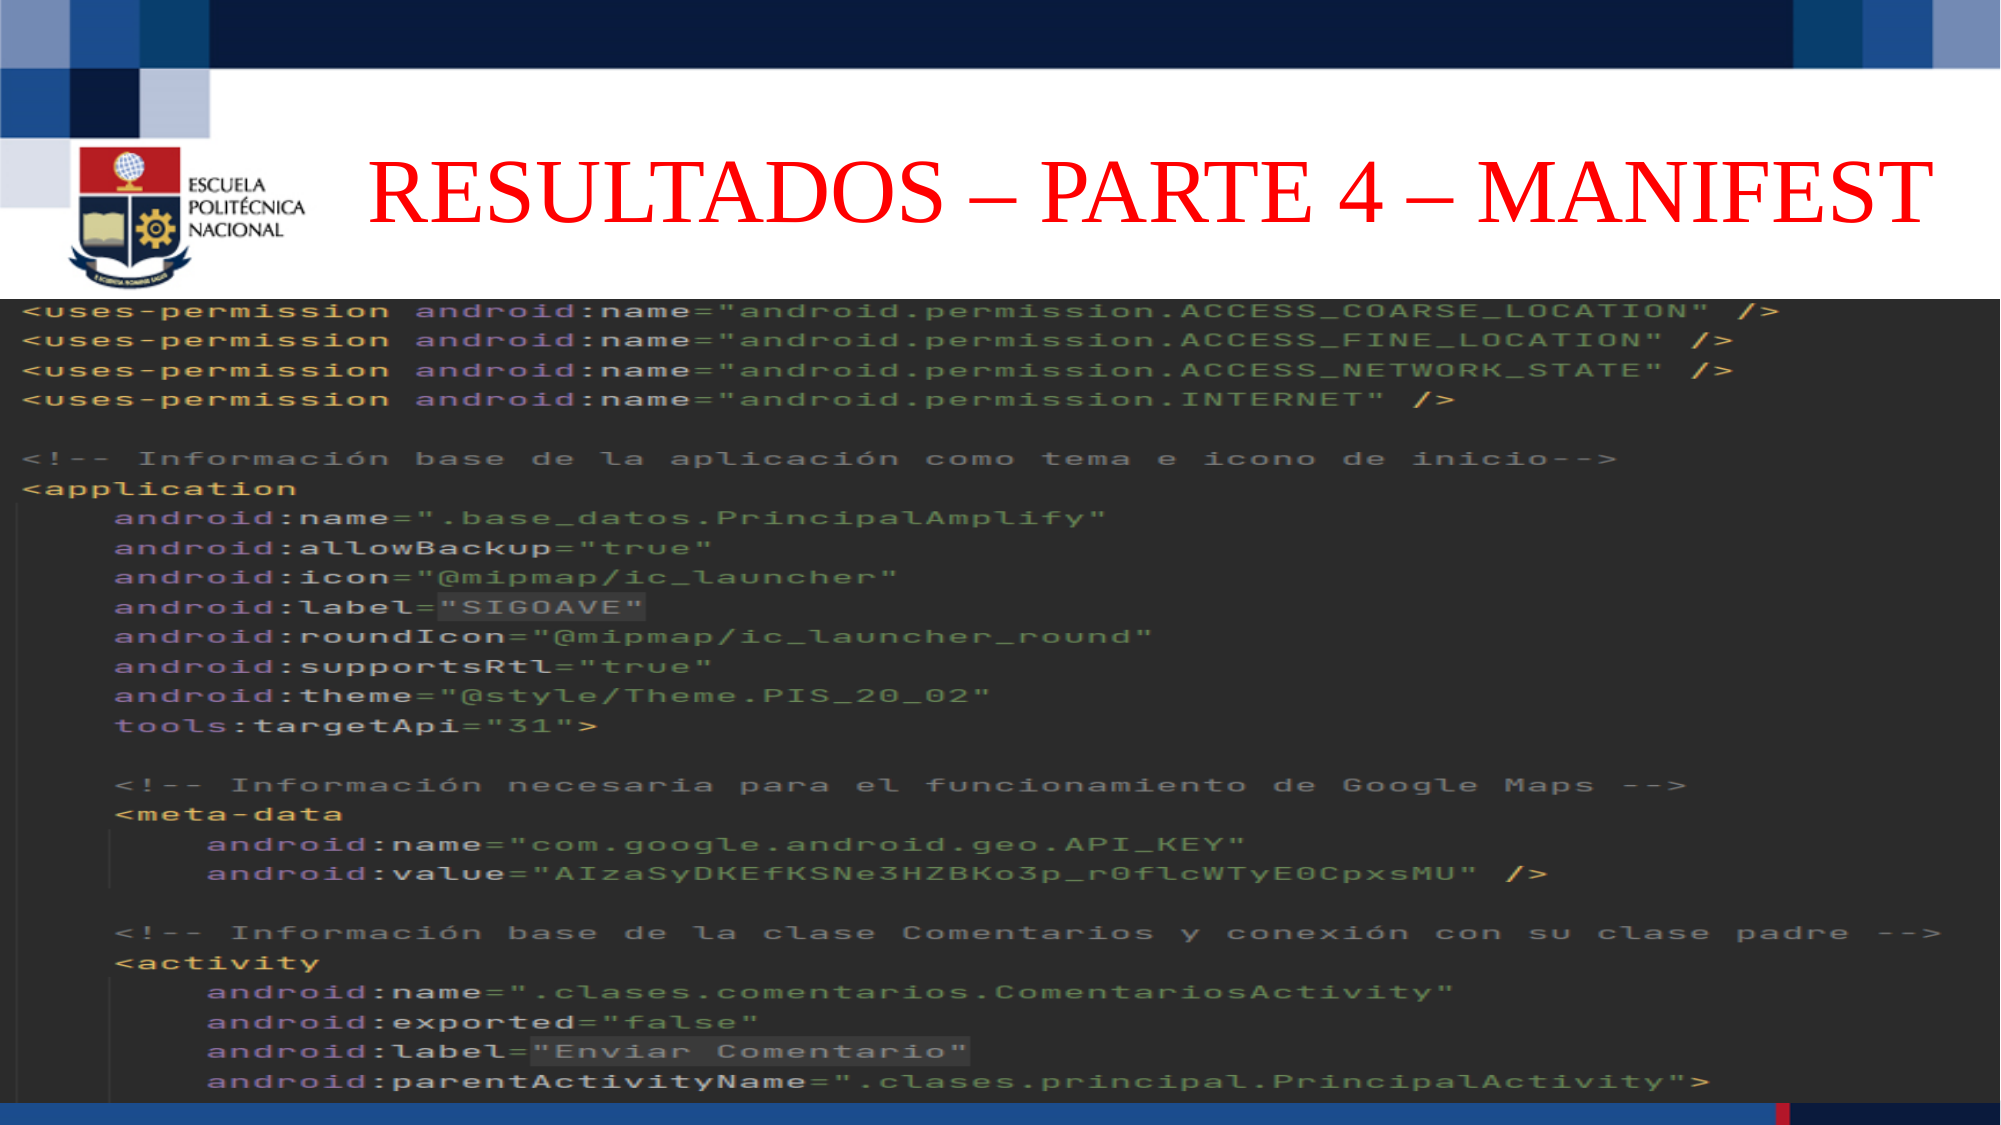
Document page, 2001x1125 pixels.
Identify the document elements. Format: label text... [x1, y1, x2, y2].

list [0, 299, 2000, 1104]
title RESULTADOS – PARTE 4 – MANIFEST [325, 71, 2000, 299]
picture [0, 0, 2001, 1125]
